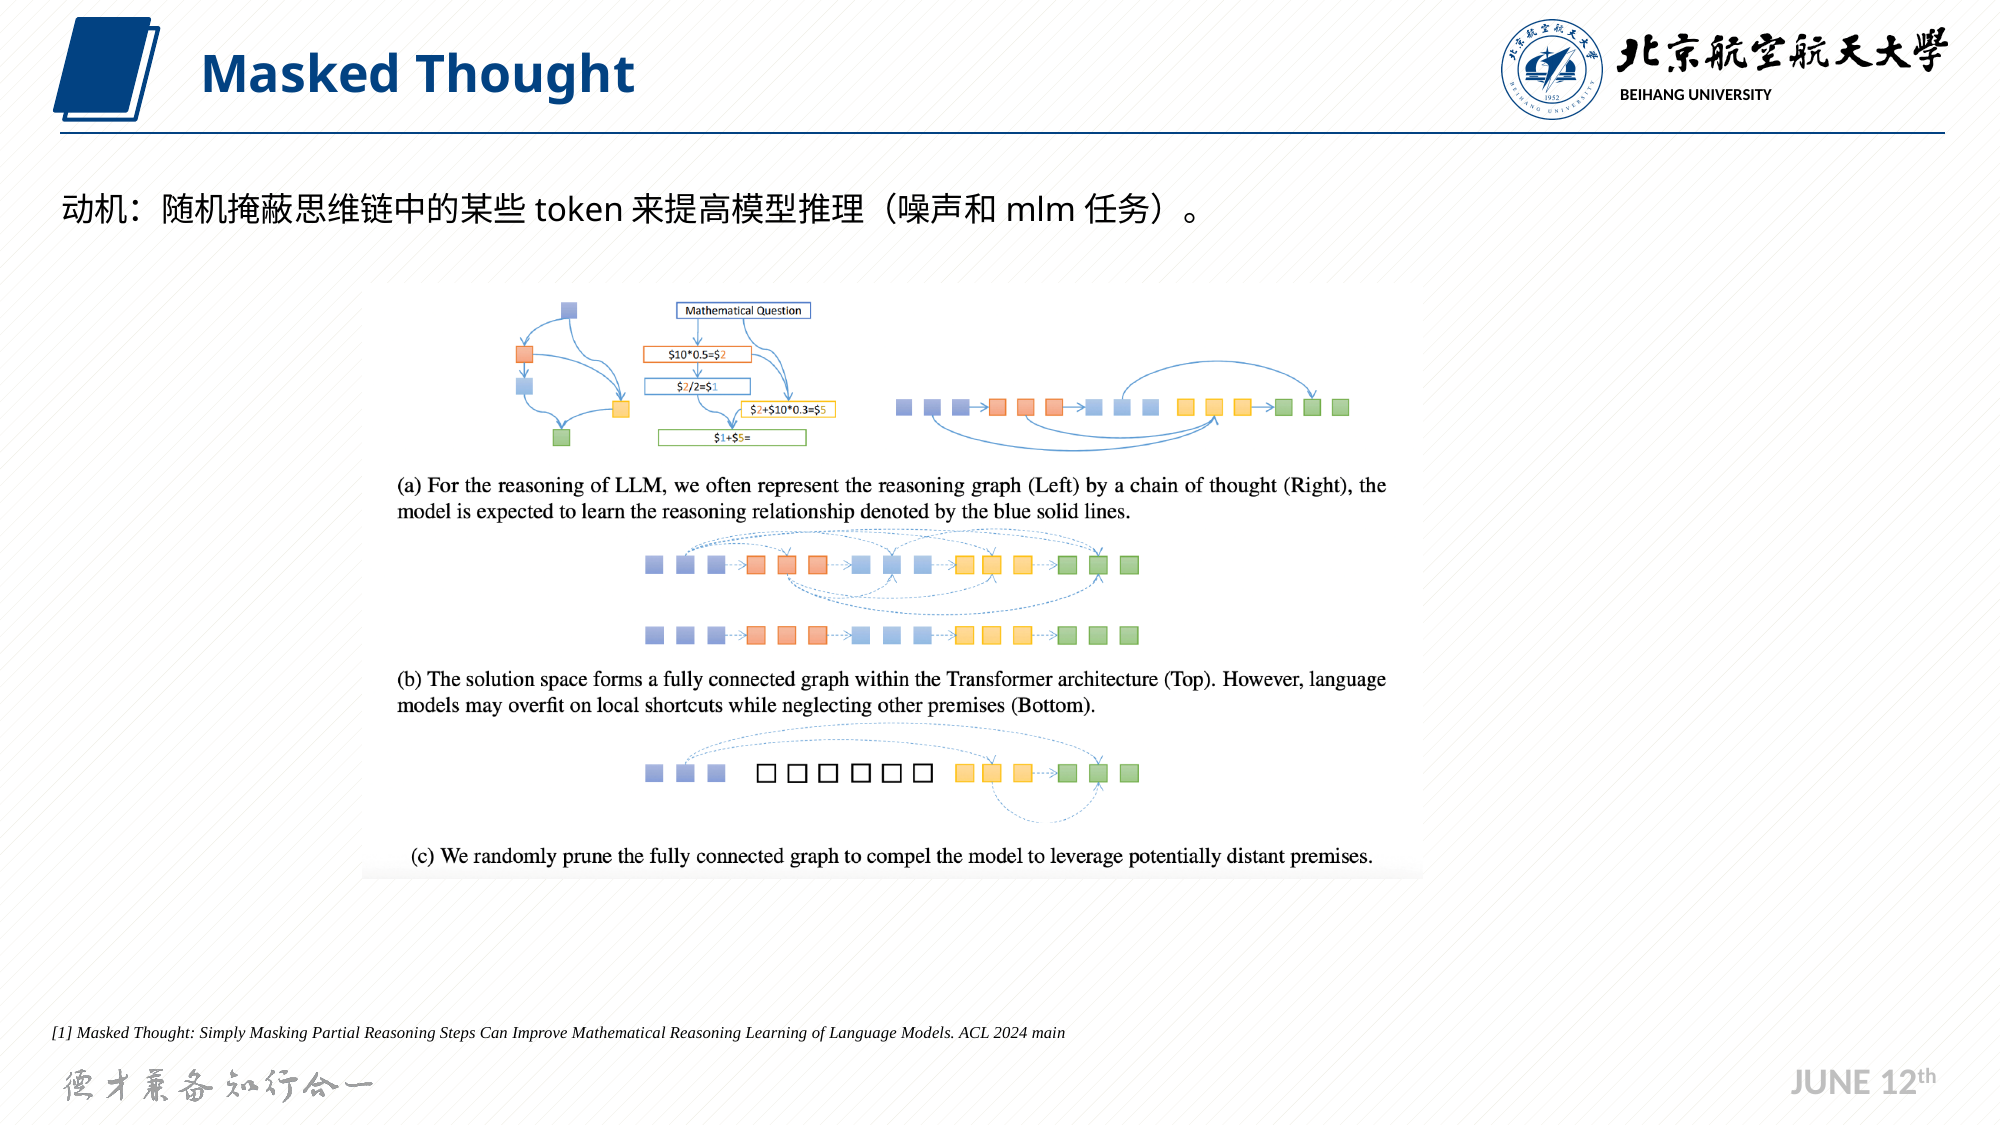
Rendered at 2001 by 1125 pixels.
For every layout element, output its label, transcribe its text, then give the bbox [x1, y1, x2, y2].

text_box Masked Thought [184, 40, 1210, 112]
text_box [54, 18, 159, 120]
text_box 动机：随机掩蔽思维链中的某些token来提高模型推理（噪声和mlm任务）。 [46, 160, 1802, 236]
text_box JUNE 12th [1776, 1049, 1952, 1110]
picture [46, 1056, 395, 1113]
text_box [1501, 18, 1956, 120]
text_box [1] Masked Thought: Simply Masking Partial Reasoning Steps Can Improve Mathematical Reasoning Learning of Language Models. ACL 2024 main [36, 1014, 1253, 1049]
picture [362, 283, 1424, 879]
